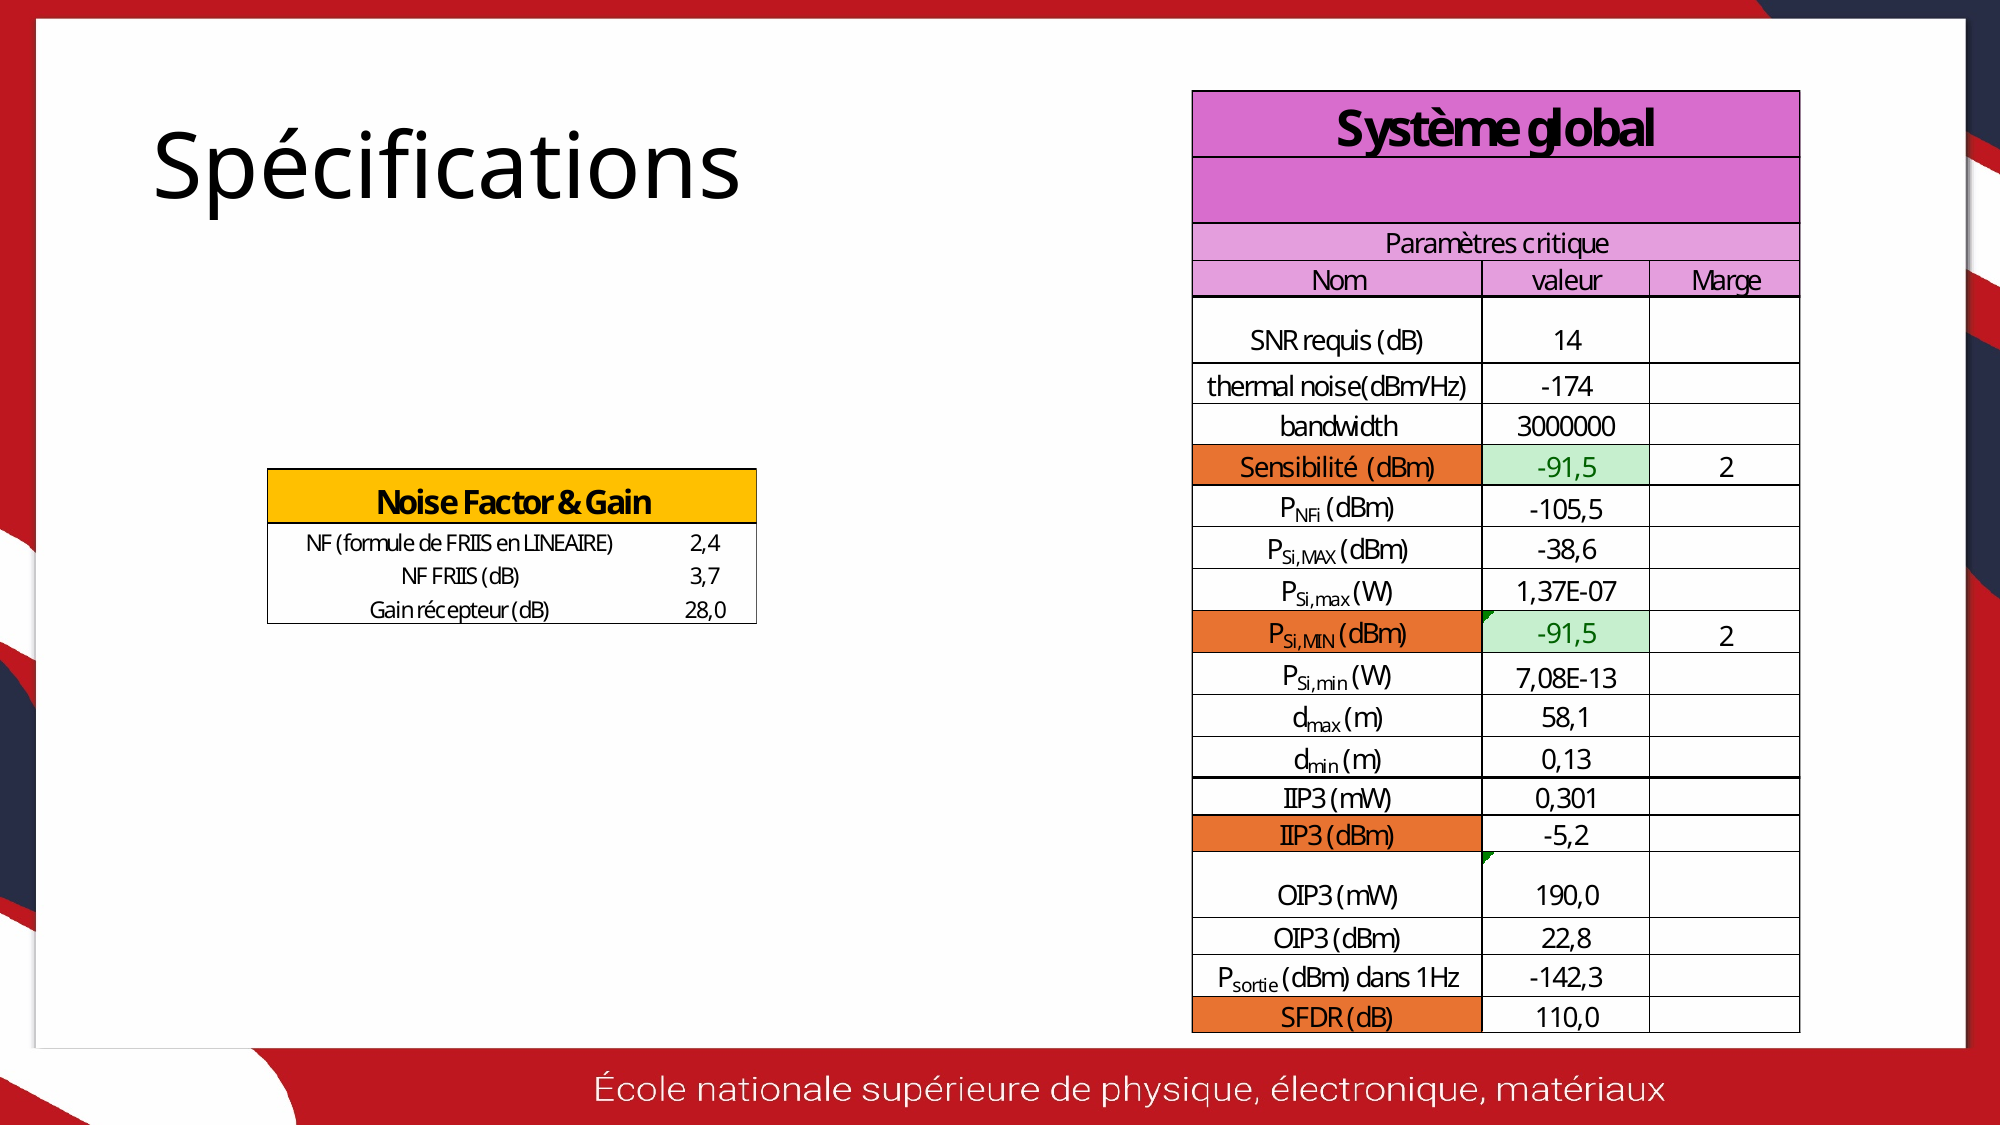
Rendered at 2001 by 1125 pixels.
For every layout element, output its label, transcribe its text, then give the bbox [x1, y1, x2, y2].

slide_number 8 [1412, 1042, 1863, 1103]
picture [0, 0, 2000, 1125]
title Spécifications [137, 59, 1863, 278]
